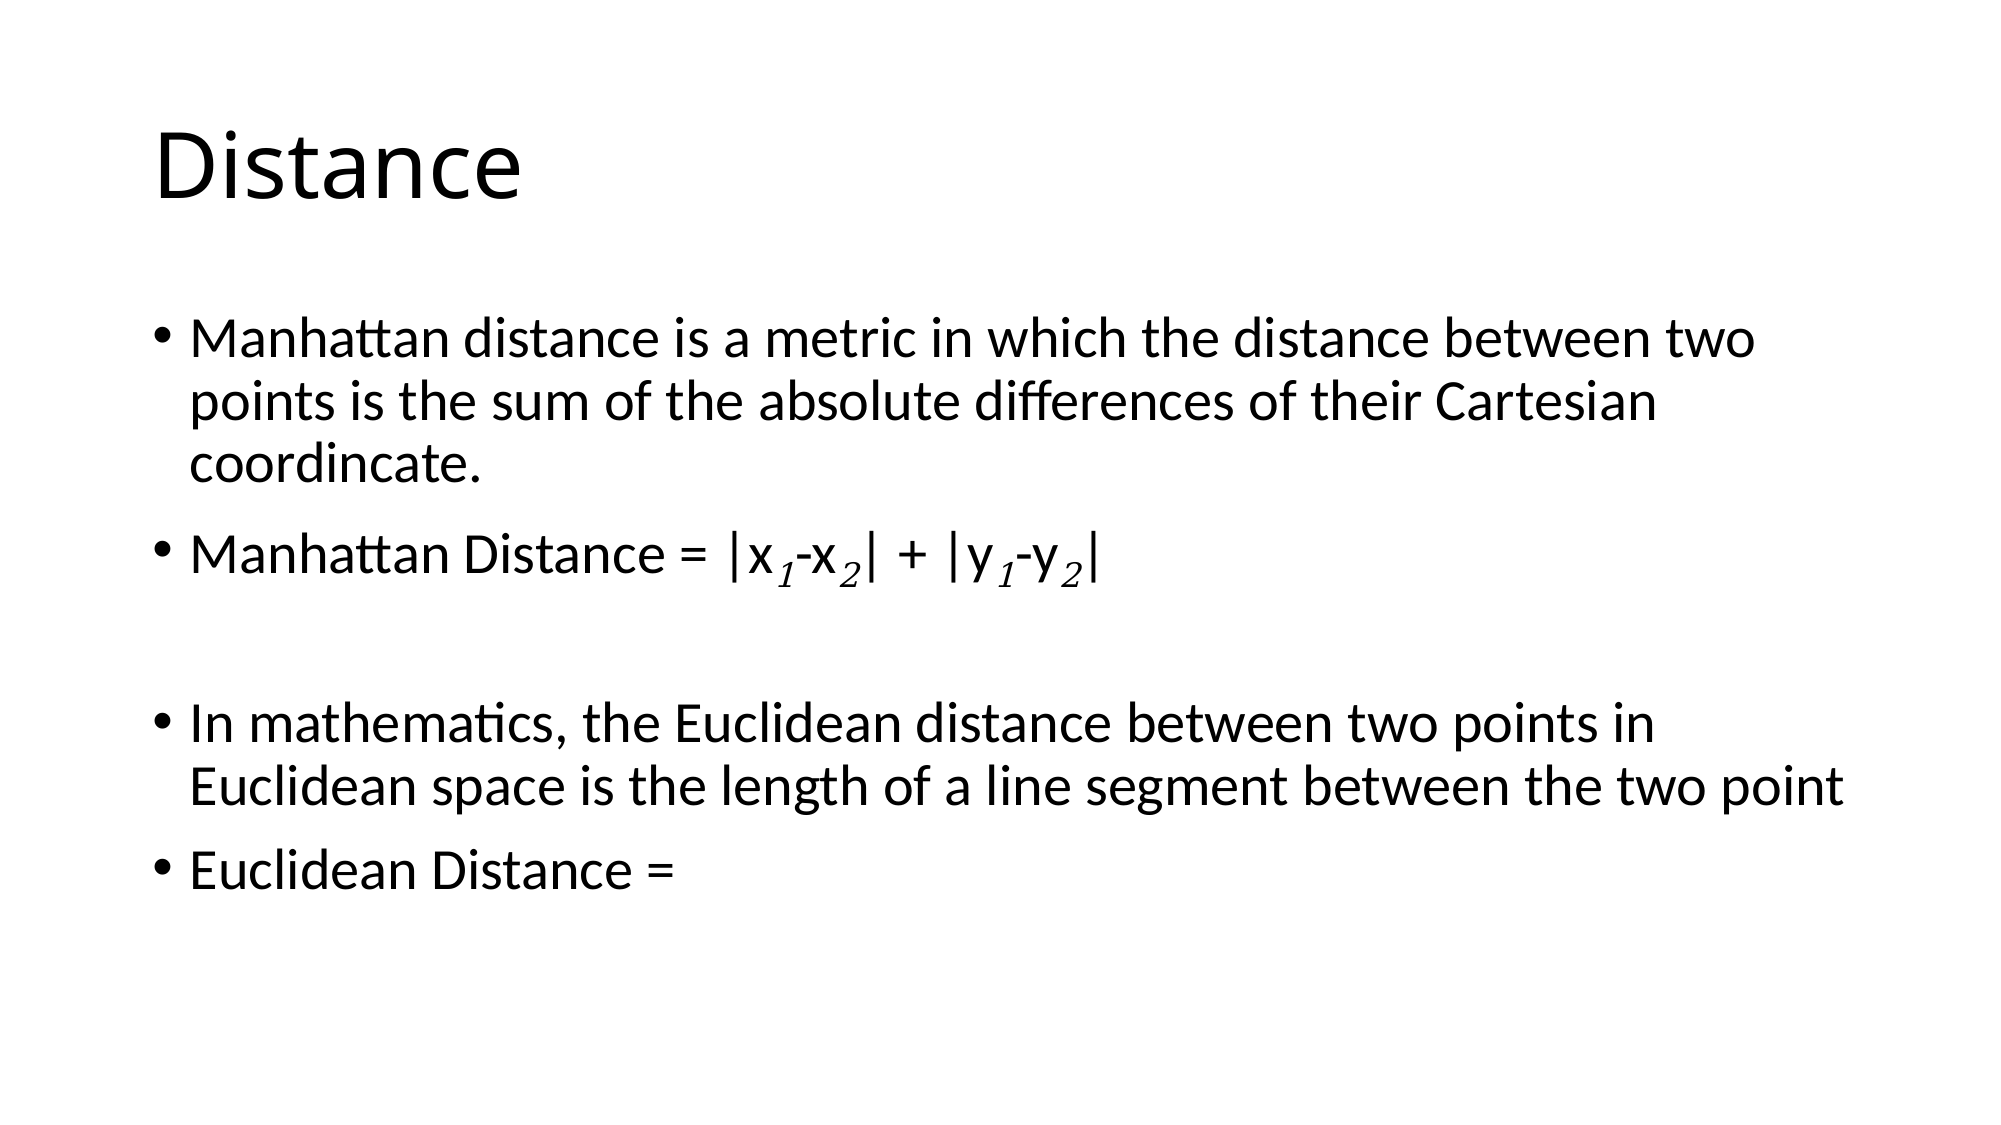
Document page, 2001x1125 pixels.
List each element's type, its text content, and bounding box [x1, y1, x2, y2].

title Distance [137, 59, 1863, 278]
